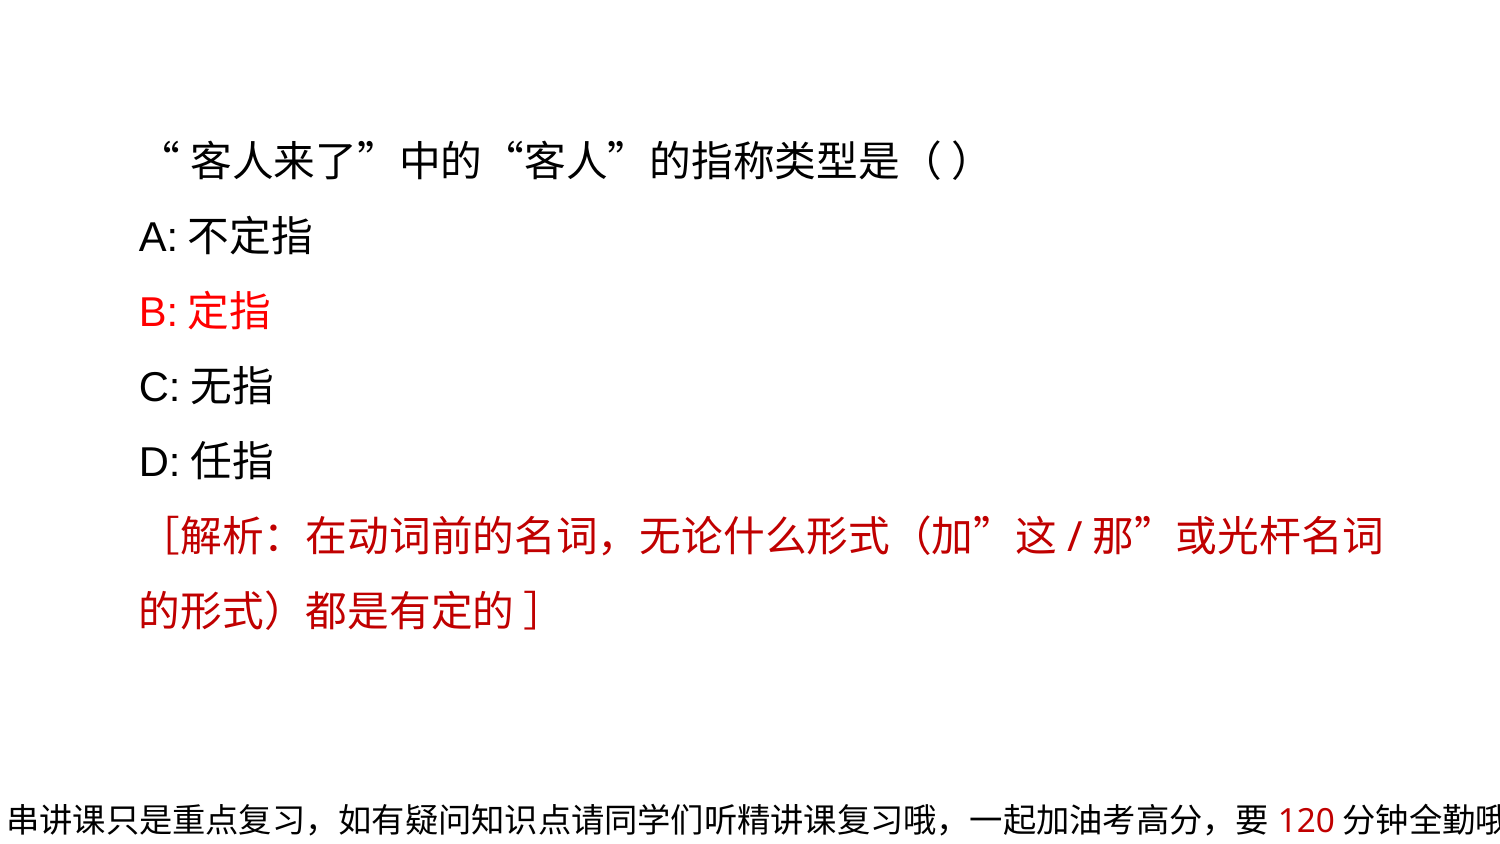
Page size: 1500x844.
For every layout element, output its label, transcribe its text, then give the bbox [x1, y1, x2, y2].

text_box “客人来了”中的“客人”的指称类型是（ ） A:不定指 B:定指 C:无指 D:任指 ［解析：在动词前的名词，无论什么形式（加”这/那”或光杆名词的形式）都是有定的 ］ [123, 102, 1400, 718]
